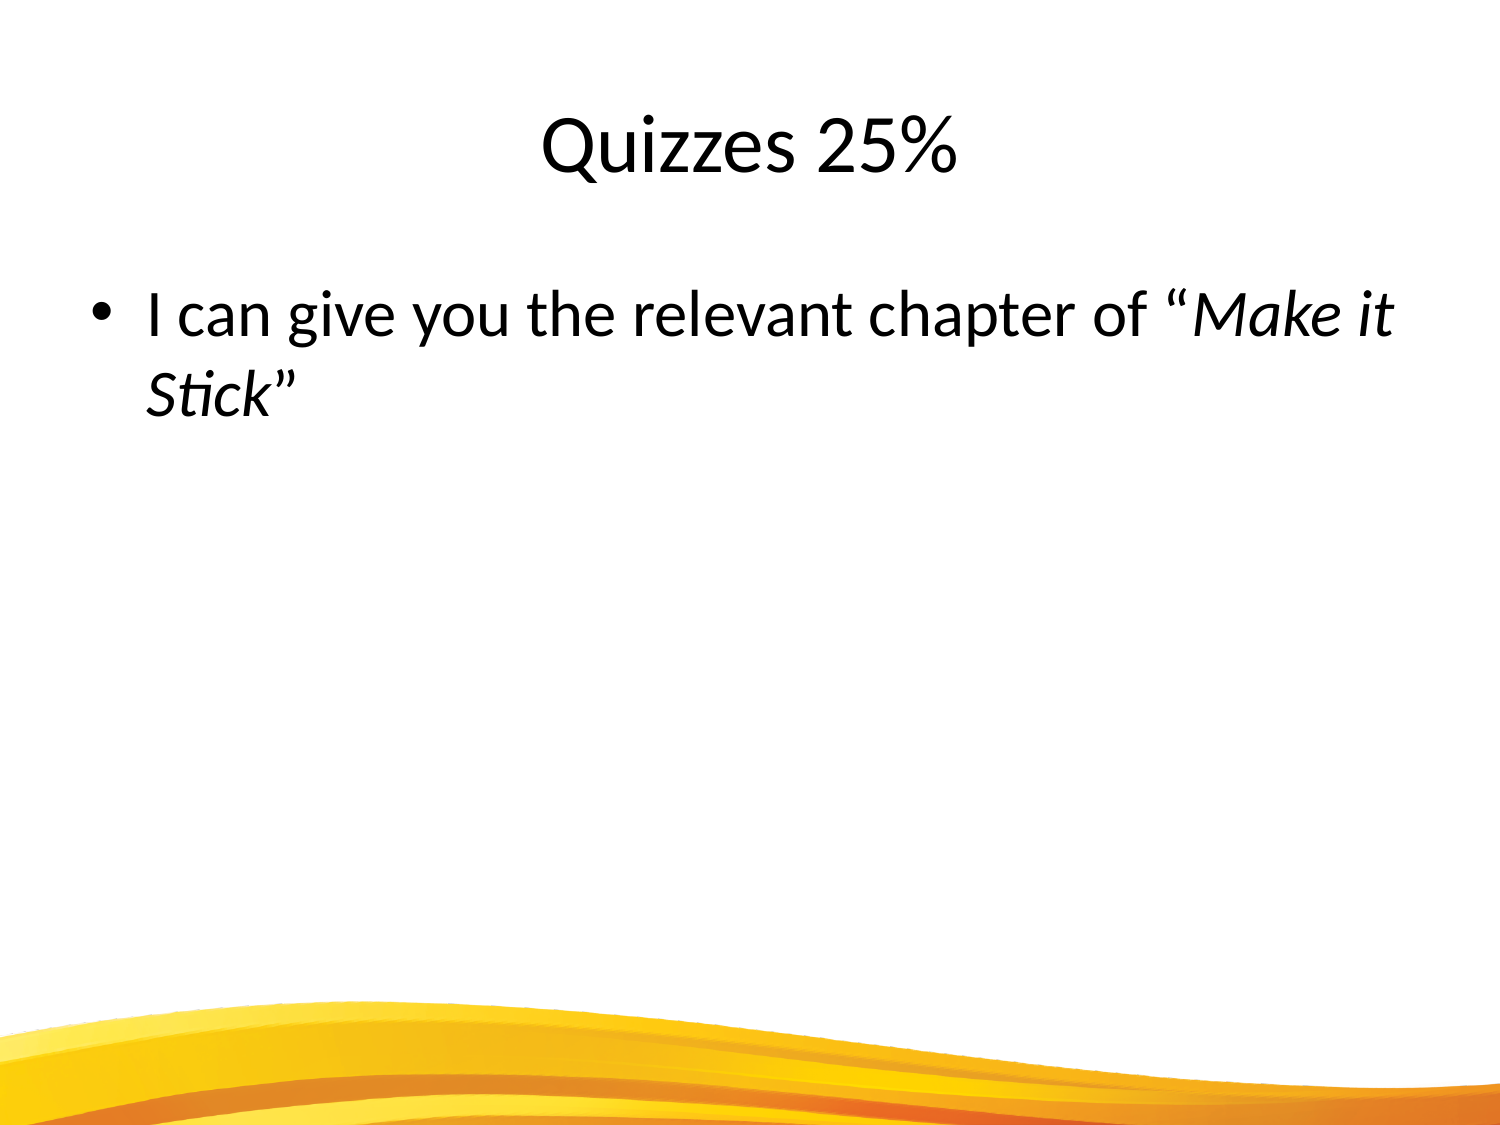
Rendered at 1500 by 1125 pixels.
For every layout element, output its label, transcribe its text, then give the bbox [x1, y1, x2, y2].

picture [0, 1001, 1500, 1125]
list I can give you the relevant chapter of “Make it Stick” [75, 262, 1425, 1005]
title Quizzes 25% [75, 45, 1425, 233]
